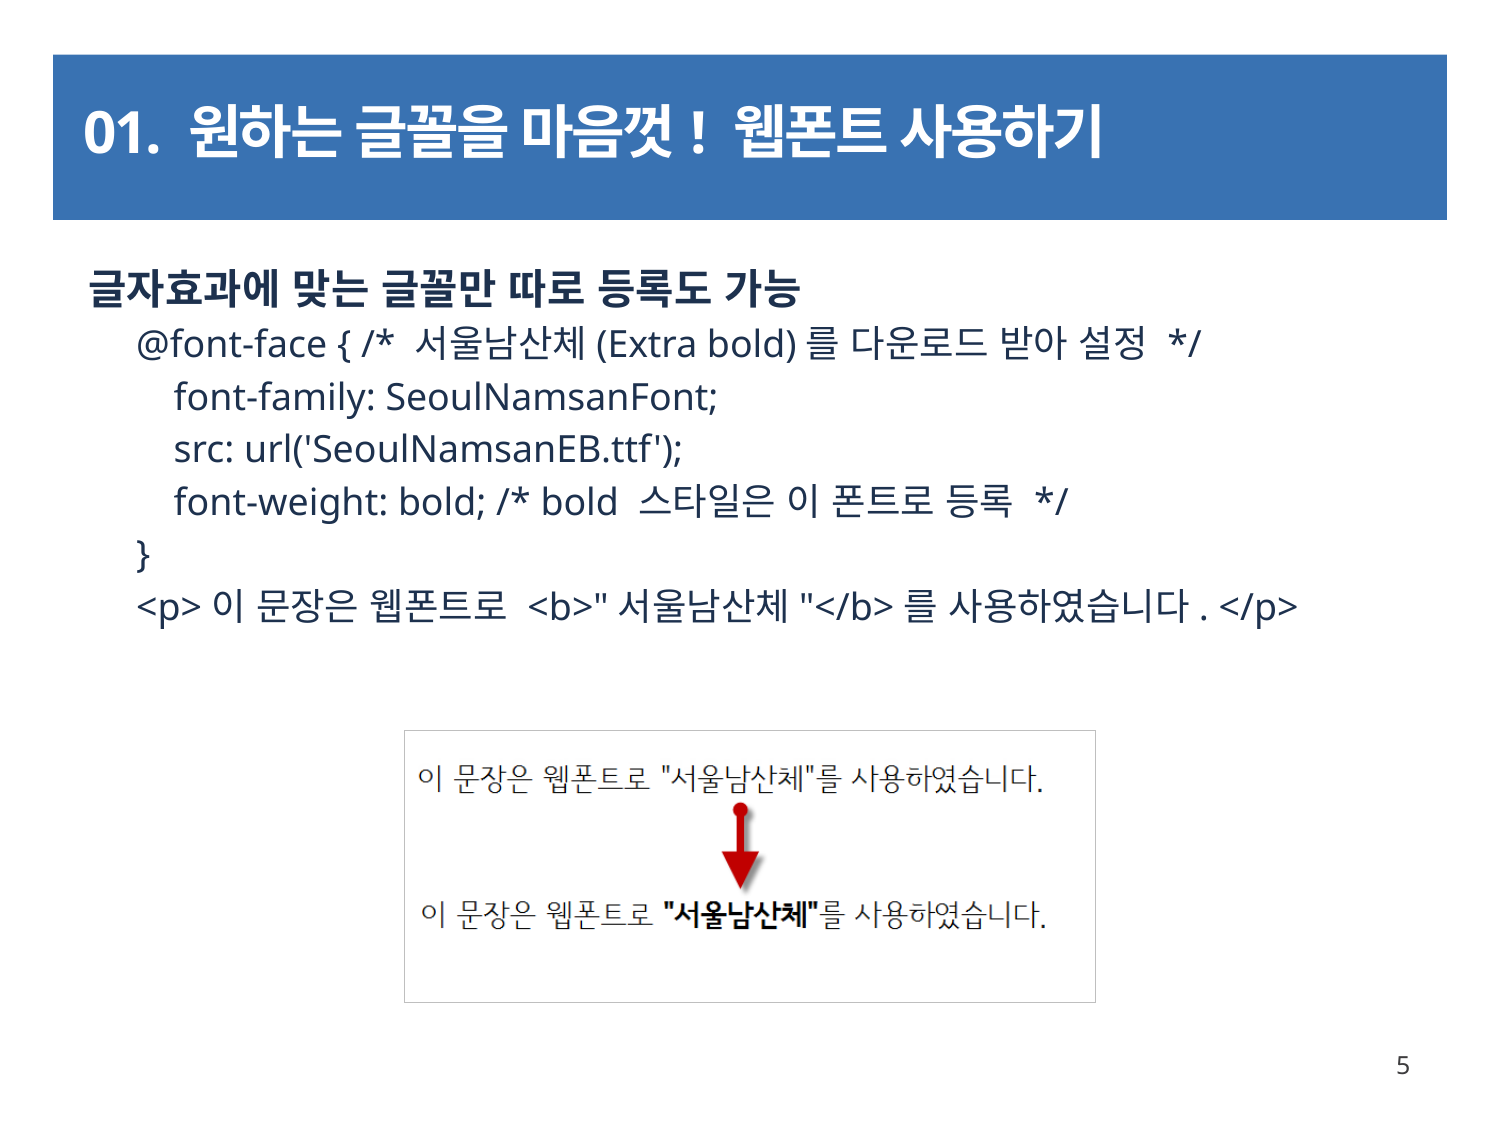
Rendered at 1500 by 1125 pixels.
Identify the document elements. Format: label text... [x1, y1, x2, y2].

title 01. 원하는 글꼴을 마음껏! 웹폰트 사용하기 [83, 103, 1459, 168]
slide_number 5 [1074, 1042, 1425, 1103]
picture [404, 730, 1096, 1003]
list 글자효과에 맞는 글꼴만 따로 등록도 가능 @font-face { /* 서울남산체(Extra bold)를 다운로드 받아 설정 */ font-family: SeoulNamsanFont; src: url('SeoulNamsanEB.ttf'); font-weight: bold; /* bold 스타일은 이 폰트로 등록 */ } <p>이 문장은 웹폰트로 <b>"서울남산체"</b>를 사용하였습니다. </p> [88, 262, 1412, 640]
text_box [0, 0, 1500, 75]
